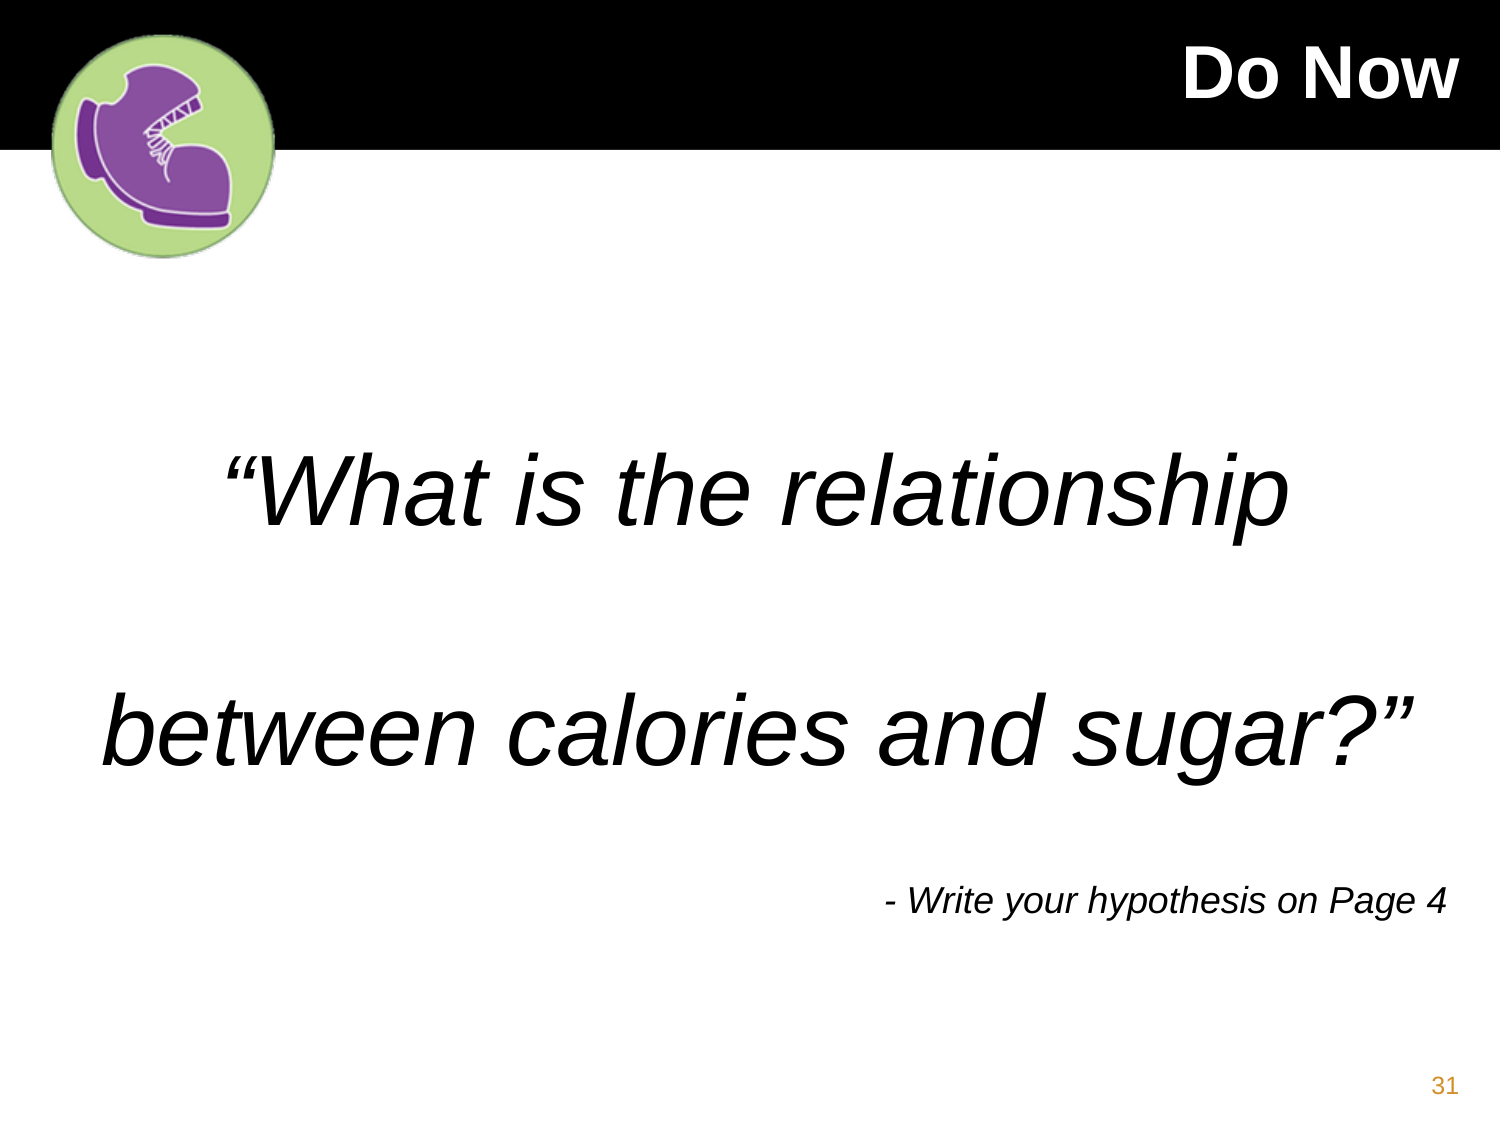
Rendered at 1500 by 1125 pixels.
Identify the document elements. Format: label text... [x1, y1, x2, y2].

picture [47, 31, 280, 263]
slide_number 31 [1350, 1061, 1475, 1103]
text_box “What is the relationship between calories and sugar?” - Write your hypothesis on Page 4 [49, 298, 1463, 928]
title Do Now [50, 0, 1475, 138]
